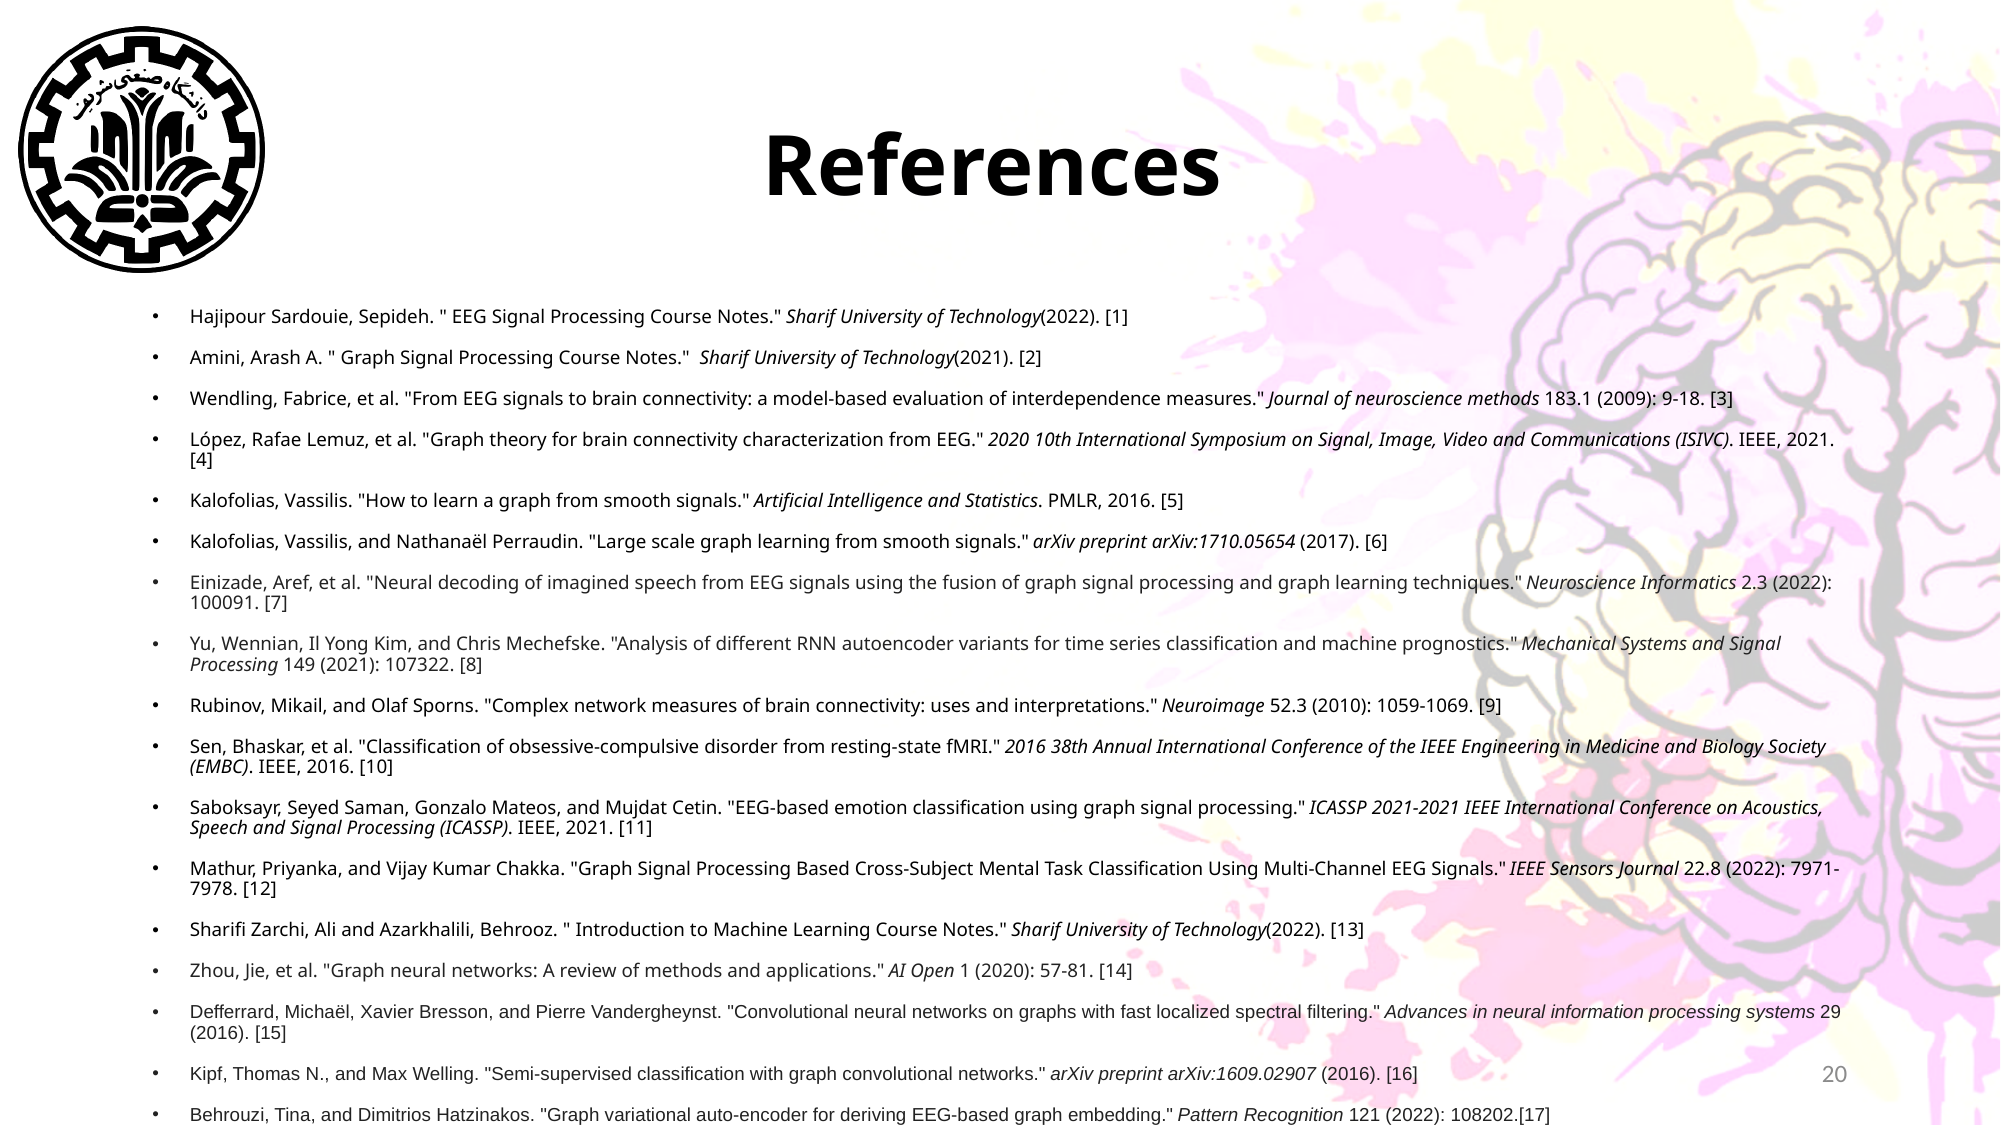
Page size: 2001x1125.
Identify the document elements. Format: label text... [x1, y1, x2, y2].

title References [137, 59, 1863, 278]
picture [0, 0, 2001, 1125]
slide_number 20 [1412, 1042, 1863, 1103]
list Hajipour Sardouie, Sepideh. " EEG Signal Processing Course Notes." Sharif University of Technology(2022). [1] Amini, Arash A. " Graph Signal Processing Course Notes." Sharif University of Technology(2021). [2] Wendling, Fabrice, et al. "From EEG signals to brain connectivity: a model-based evaluation of interdependence measures." Journal of neuroscience methods 183.1 (2009): 9-18. [3] López, Rafae Lemuz, et al. "Graph theory for brain connectivity characterization from EEG." 2020 10th International Symposium on Signal, Image, Video and Communications (ISIVC). IEEE, 2021. [4] Kalofolias, Vassilis. "How to learn a graph from smooth signals." Artificial Intelligence and Statistics. PMLR, 2016. [5] Kalofolias, Vassilis, and Nathanaël Perraudin. "Large scale graph learning from smooth signals." arXiv preprint arXiv:1710.05654 (2017). [6] Einizade, Aref, et al. "Neural decoding of imagined speech from EEG signals using the fusion of graph signal processing and graph learning techniques." Neuroscience Informatics 2.3 (2022): 100091. [7] Yu, Wennian, Il Yong Kim, and Chris Mechefske. "Analysis of different RNN autoencoder variants for time series classification and machine prognostics." Mechanical Systems and Signal Processing 149 (2021): 107322. [8] Rubinov, Mikail, and Olaf Sporns. "Complex network measures of brain connectivity: uses and interpretations." Neuroimage 52.3 (2010): 1059-1069. [9] Sen, Bhaskar, et al. "Classification of obsessive-compulsive disorder from resting-state fMRI." 2016 38th Annual International Conference of the IEEE Engineering in Medicine and Biology Society (EMBC). IEEE, 2016. [10] Saboksayr, Seyed Saman, Gonzalo Mateos, and Mujdat Cetin. "EEG-based emotion classification using graph signal processing." ICASSP 2021-2021 IEEE International Conference on Acoustics, Speech and Signal Processing (ICASSP). IEEE, 2021. [11] Mathur, Priyanka, and Vijay Kumar Chakka. "Graph Signal Processing Based Cross-Subject Mental Task Classification Using Multi-Channel EEG Signals." IEEE Sensors Journal 22.8 (2022): 7971-7978. [12] Sharifi Zarchi, Ali and Azarkhalili, Behrooz. " Introduction to Machine Learning Course Notes." Sharif University of Technology(2022). [13] Zhou, Jie, et al. "Graph neural networks: A review of methods and applications." AI Open 1 (2020): 57-81. [14] Defferrard, Michaël, Xavier Bresson, and Pierre Vandergheynst. "Convolutional neural networks on graphs with fast localized spectral filtering." Advances in neural information processing systems 29 (2016). [15] Kipf, Thomas N., and Max Welling. "Semi-supervised classification with graph convolutional networks." arXiv preprint arXiv:1609.02907 (2016). [16] Behrouzi, Tina, and Dimitrios Hatzinakos. "Graph variational auto-encoder for deriving EEG-based graph embedding." Pattern Recognition 121 (2022): 108202.[17] [137, 299, 1863, 1014]
